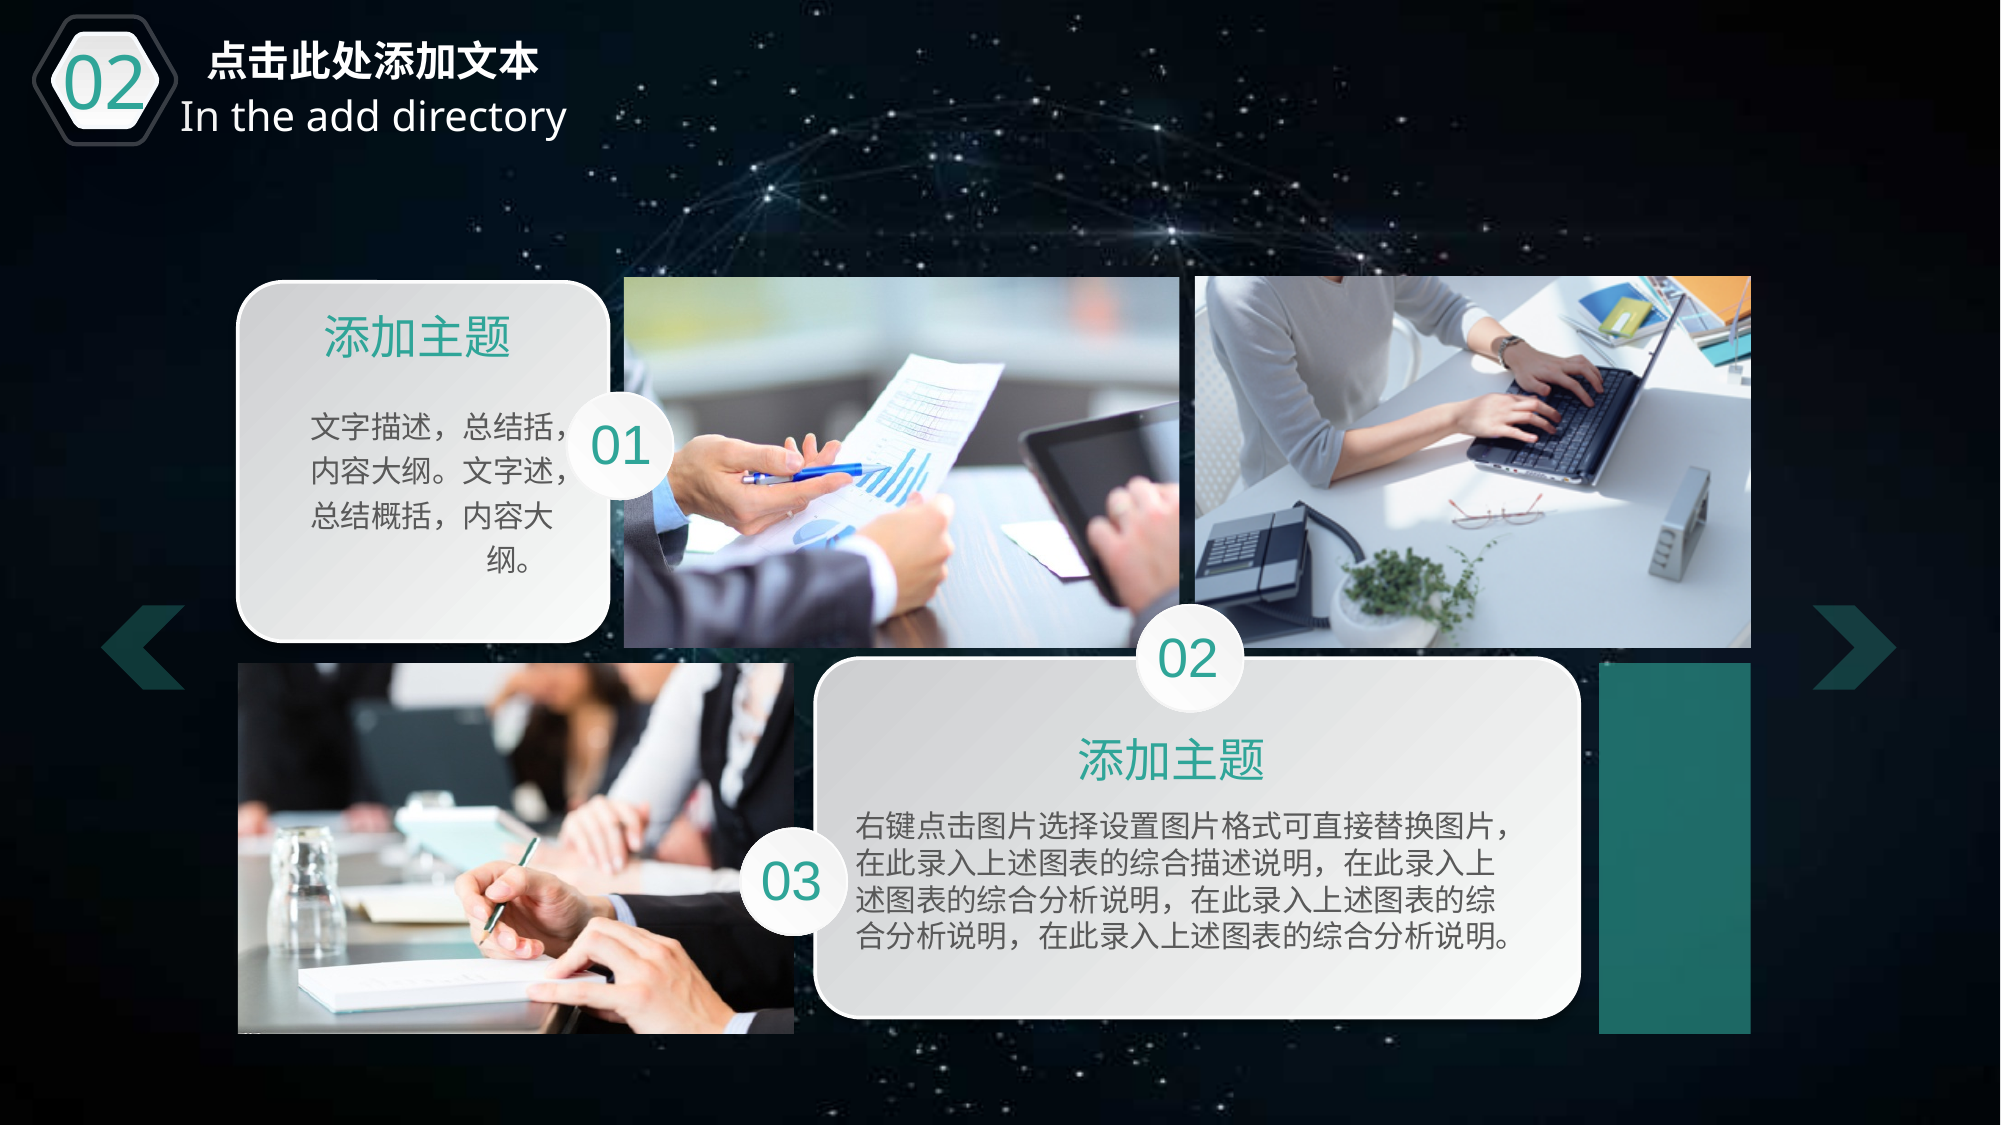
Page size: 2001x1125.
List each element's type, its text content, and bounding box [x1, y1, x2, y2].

text_box [623, 277, 1180, 648]
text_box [1135, 603, 1245, 713]
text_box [739, 827, 849, 936]
text_box In the add directory [223, 82, 582, 148]
text_box [814, 657, 1581, 1019]
text_box [1812, 605, 1897, 690]
text_box [236, 280, 610, 643]
text_box [1599, 663, 1751, 1034]
picture [0, 0, 2001, 1125]
text_box 文字描述，总结括，内容大纲。文字述，总结概括，内容大纲。 [272, 390, 575, 632]
text_box 点击此处添加文本 [191, 27, 556, 82]
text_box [565, 391, 675, 501]
text_box 右键点击图片选择设置图片格式可直接替换图片，在此录入上述图表的综合描述说明，在此录入上述图表的综合分析说明，在此录入上述图表的综合分析说明，在此录入上述图表的综合分析说明。 [834, 797, 1538, 1001]
text_box [237, 663, 794, 1034]
text_box 添加主题 [1057, 720, 1566, 797]
text_box [100, 605, 185, 690]
text_box 添加主题 [179, 297, 533, 375]
text_box [1194, 276, 1751, 648]
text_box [34, 16, 177, 145]
